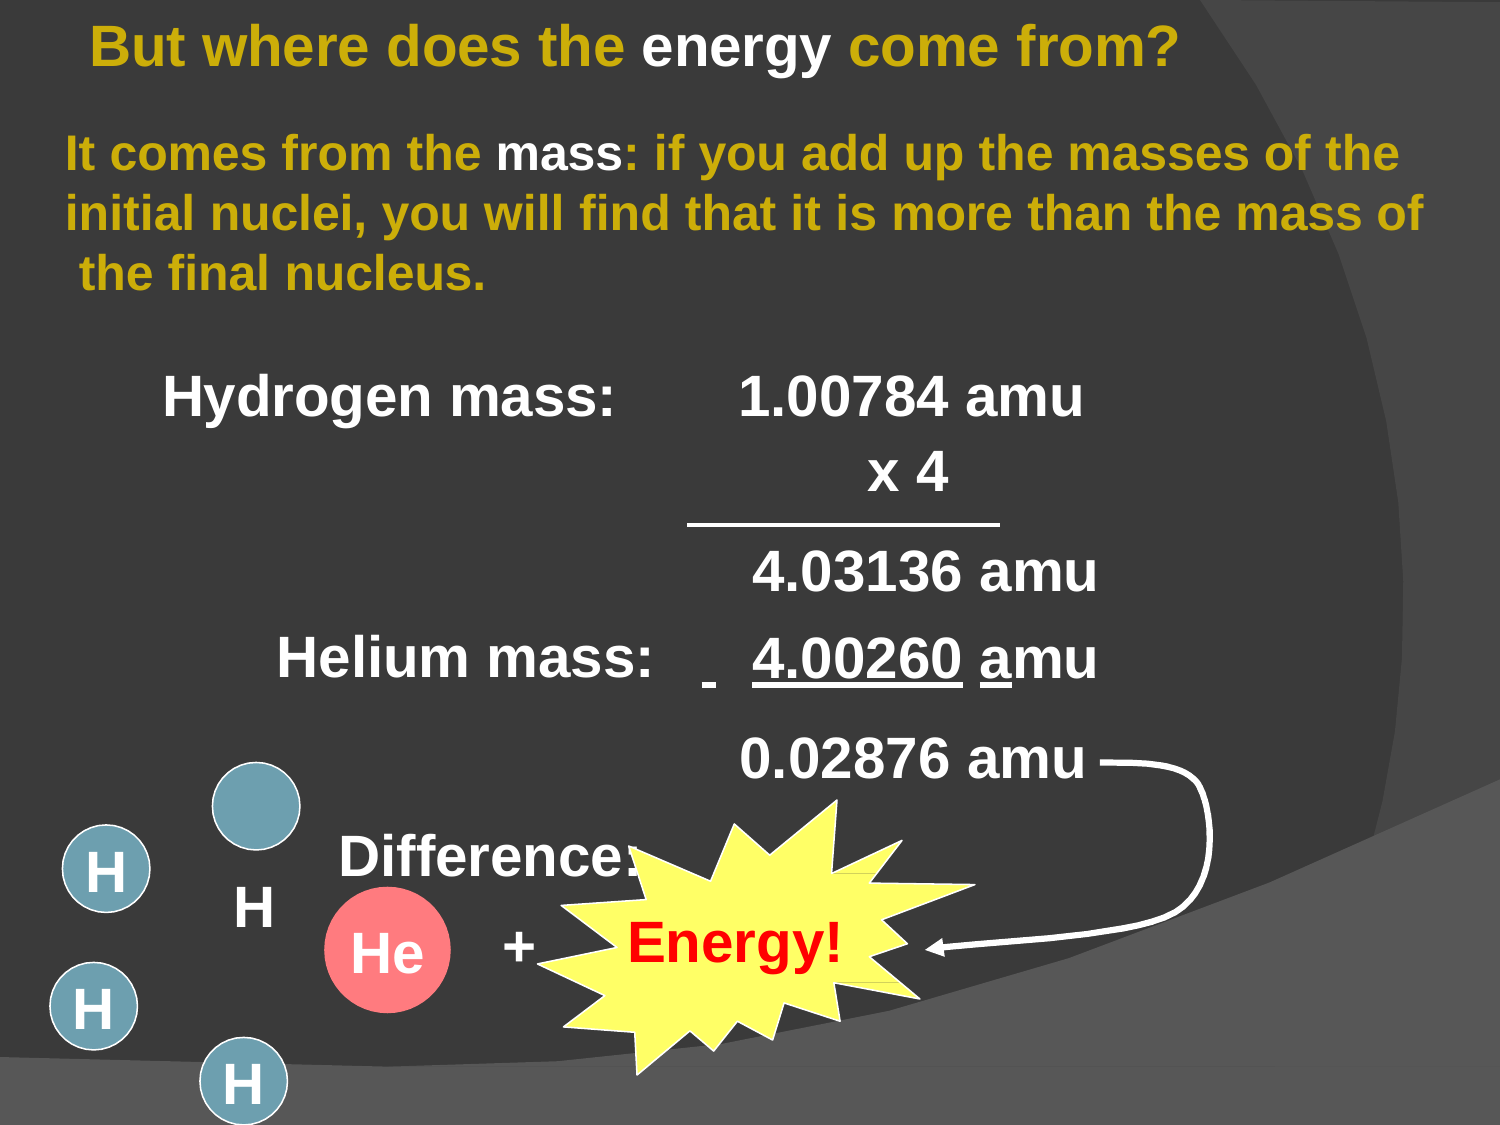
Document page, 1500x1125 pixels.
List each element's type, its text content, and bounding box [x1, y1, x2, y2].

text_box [536, 798, 976, 1076]
text_box + [500, 905, 531, 978]
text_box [211, 761, 301, 851]
text_box 1.00784 amu x 4 [735, 350, 1088, 503]
text_box Hydrogen mass: [159, 355, 621, 428]
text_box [198, 1036, 289, 1125]
text_box Helium mass: Difference: H [233, 588, 659, 940]
text_box H H [70, 964, 267, 1117]
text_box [48, 961, 139, 1051]
text_box 4.03136 amu 4.00260 amu 0.02876 amu [697, 513, 1100, 791]
text_box It comes from the mass: if you add up the masses of the initial nuclei, you will find that it is more than the mass of the final nucleus. [62, 118, 1428, 301]
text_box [323, 886, 451, 1014]
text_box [61, 823, 151, 914]
title But where does the energy come from? [87, 5, 1188, 118]
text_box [924, 759, 1214, 958]
